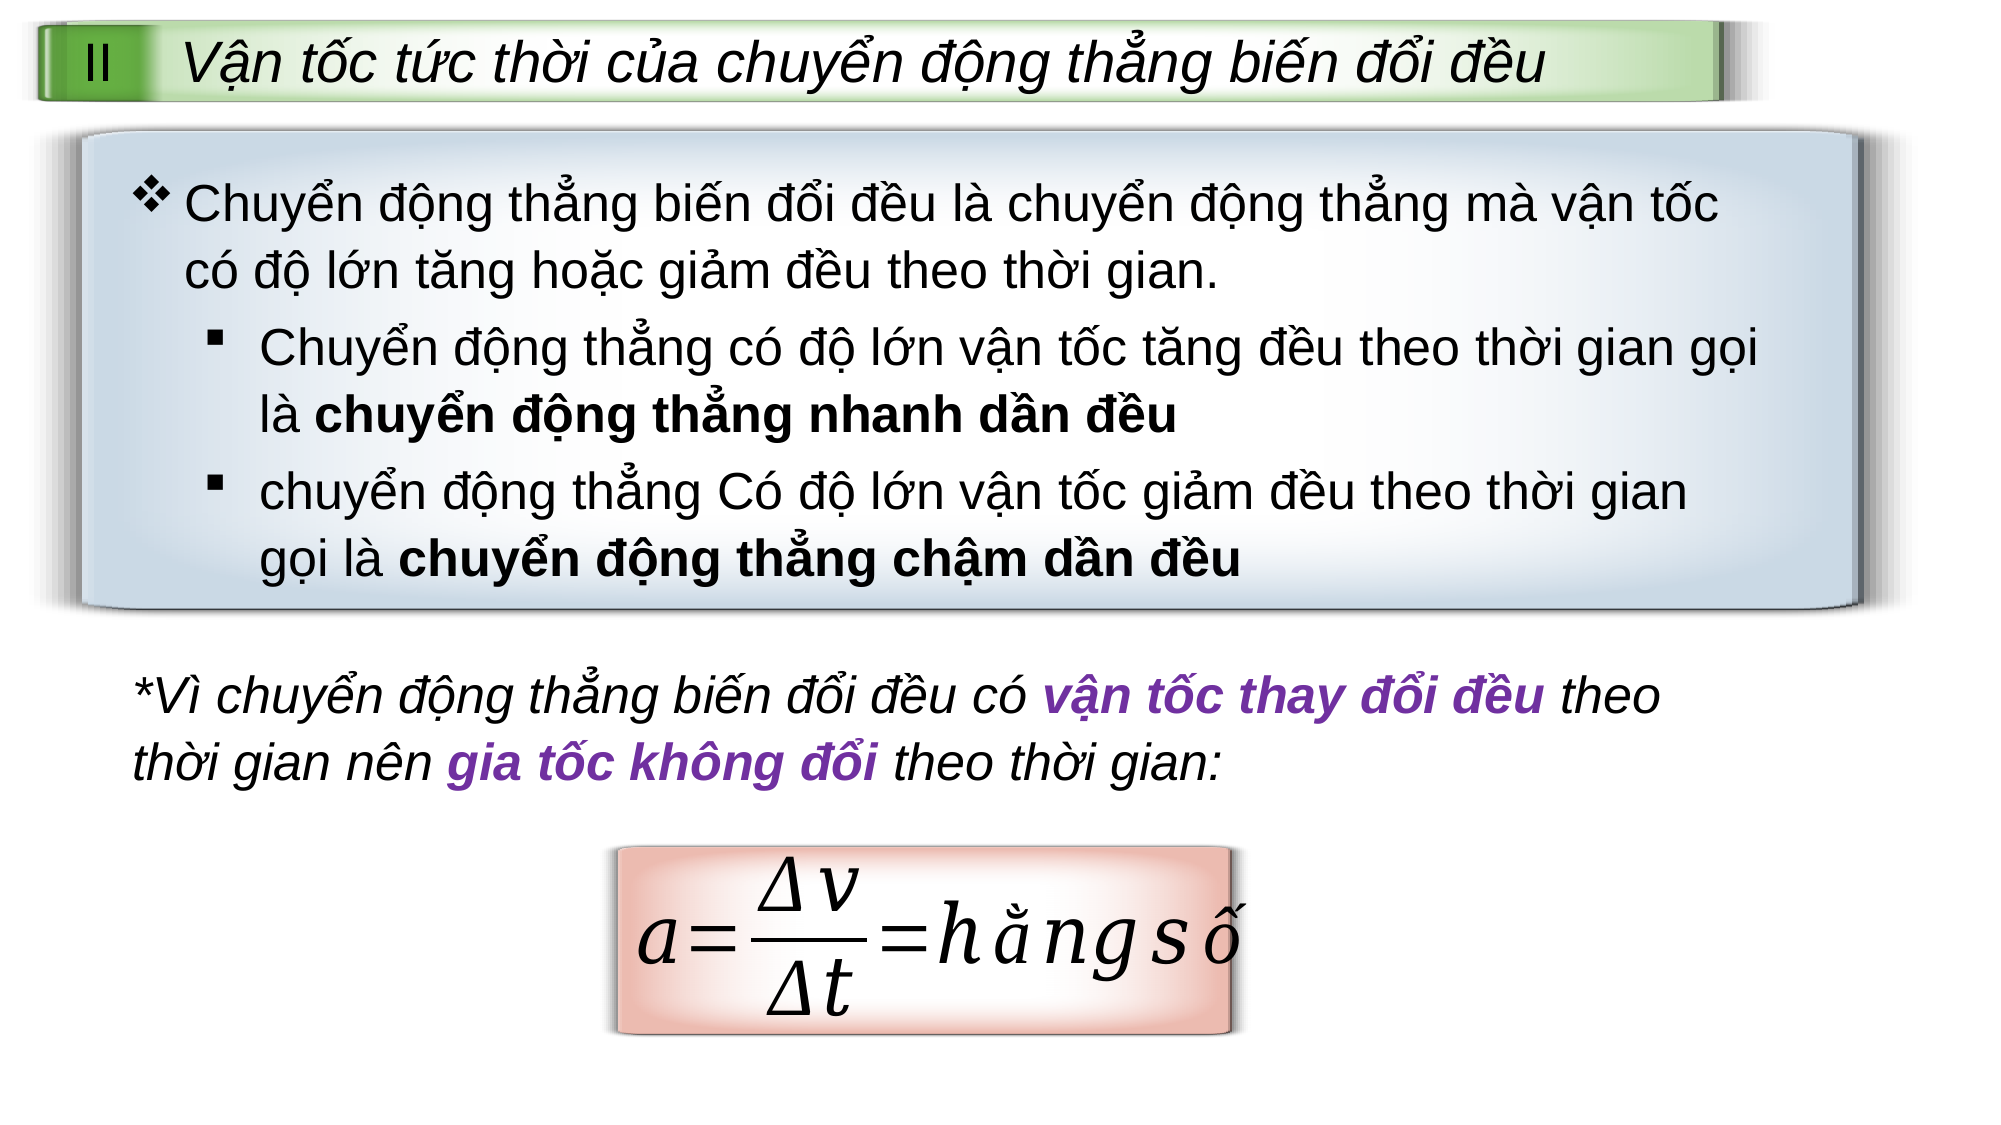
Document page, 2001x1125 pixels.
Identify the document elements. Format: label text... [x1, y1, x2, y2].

text_box *Vì chuyển động thẳng biến đổi đều có vận tốc thay đổi đều theo thời gian nên gia tốc không đổi theo thời gian: [117, 649, 1694, 799]
picture [29, 122, 1918, 620]
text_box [600, 839, 1251, 1038]
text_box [0, 15, 1775, 105]
